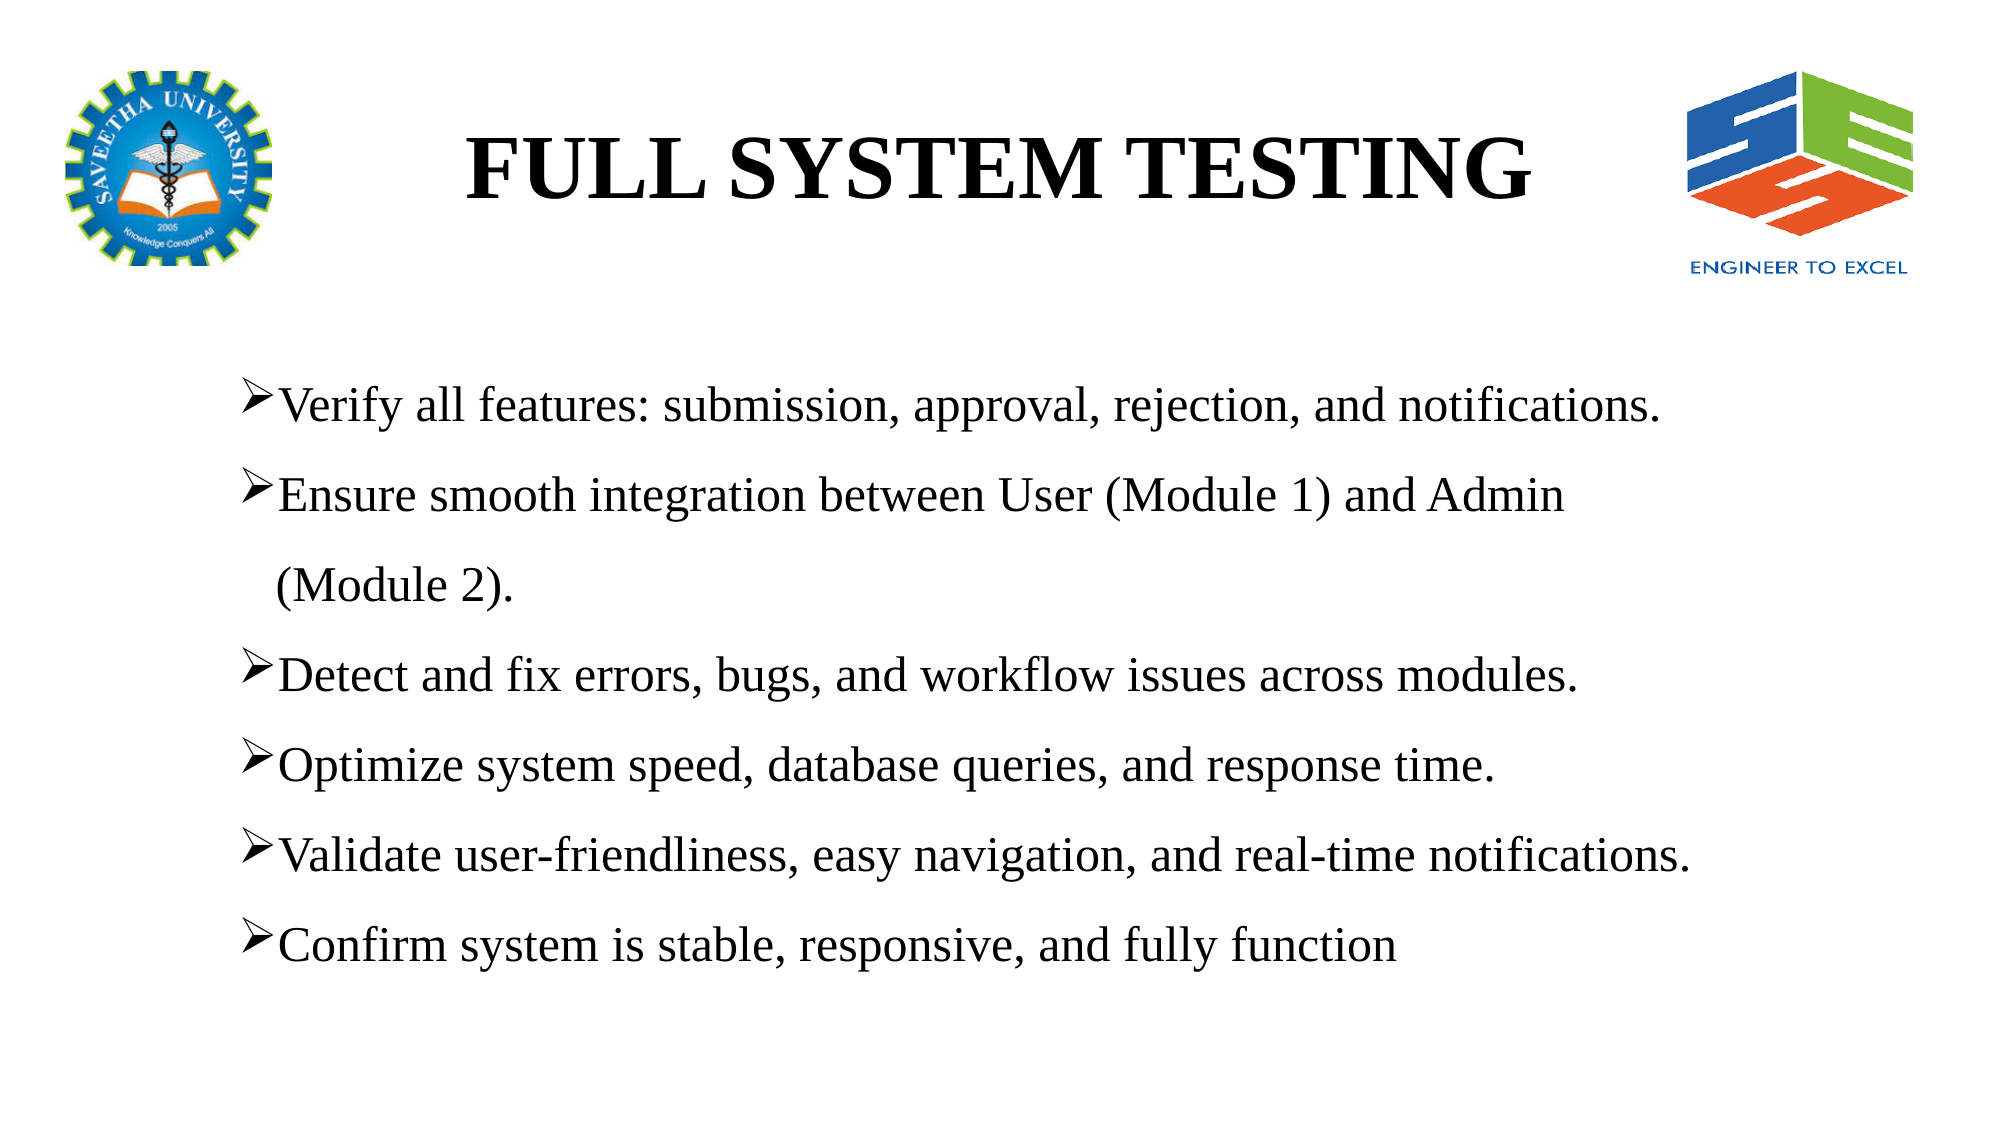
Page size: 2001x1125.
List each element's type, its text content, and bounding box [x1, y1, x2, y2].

picture [1687, 71, 1913, 274]
picture [64, 71, 272, 266]
title FULL SYSTEM TESTING [137, 59, 1863, 278]
list Verify all features: submission, approval, rejection, and notifications. Ensure smooth integration between User (Module 1) and Admin (Module 2). Detect and fix errors, bugs, and workflow issues across modules. Optimize system speed, database queries, and response time. Validate user-friendliness, easy navigation, and real-time notifications. Confirm system is stable, responsive, and fully function [223, 330, 1760, 983]
